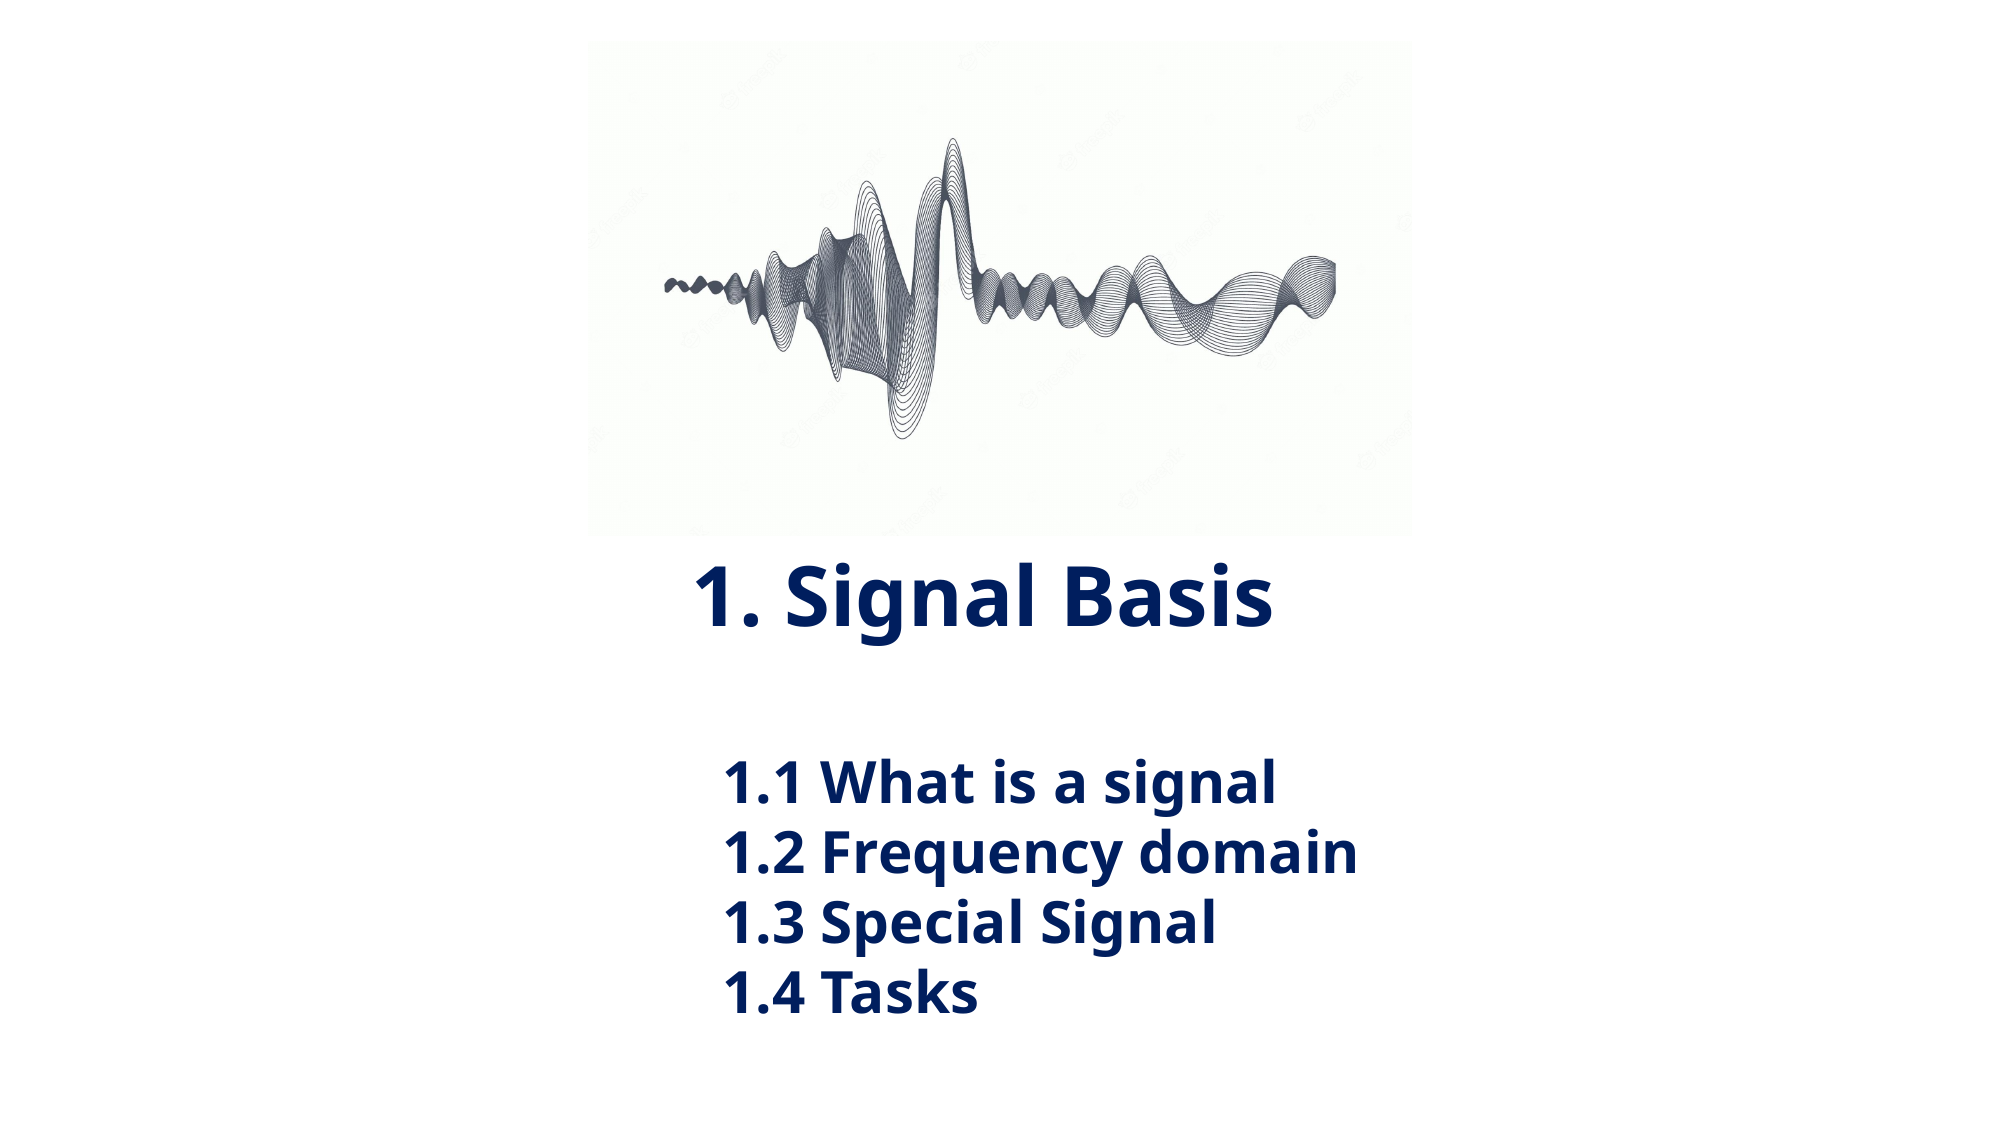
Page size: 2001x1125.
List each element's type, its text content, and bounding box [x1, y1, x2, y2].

text_box 1.1 What is a signal 1.2 Frequency domain 1.3 Special Signal 1.4 Tasks [707, 738, 1487, 1033]
text_box 1. Signal Basis [676, 536, 1323, 651]
picture [588, 41, 1412, 536]
